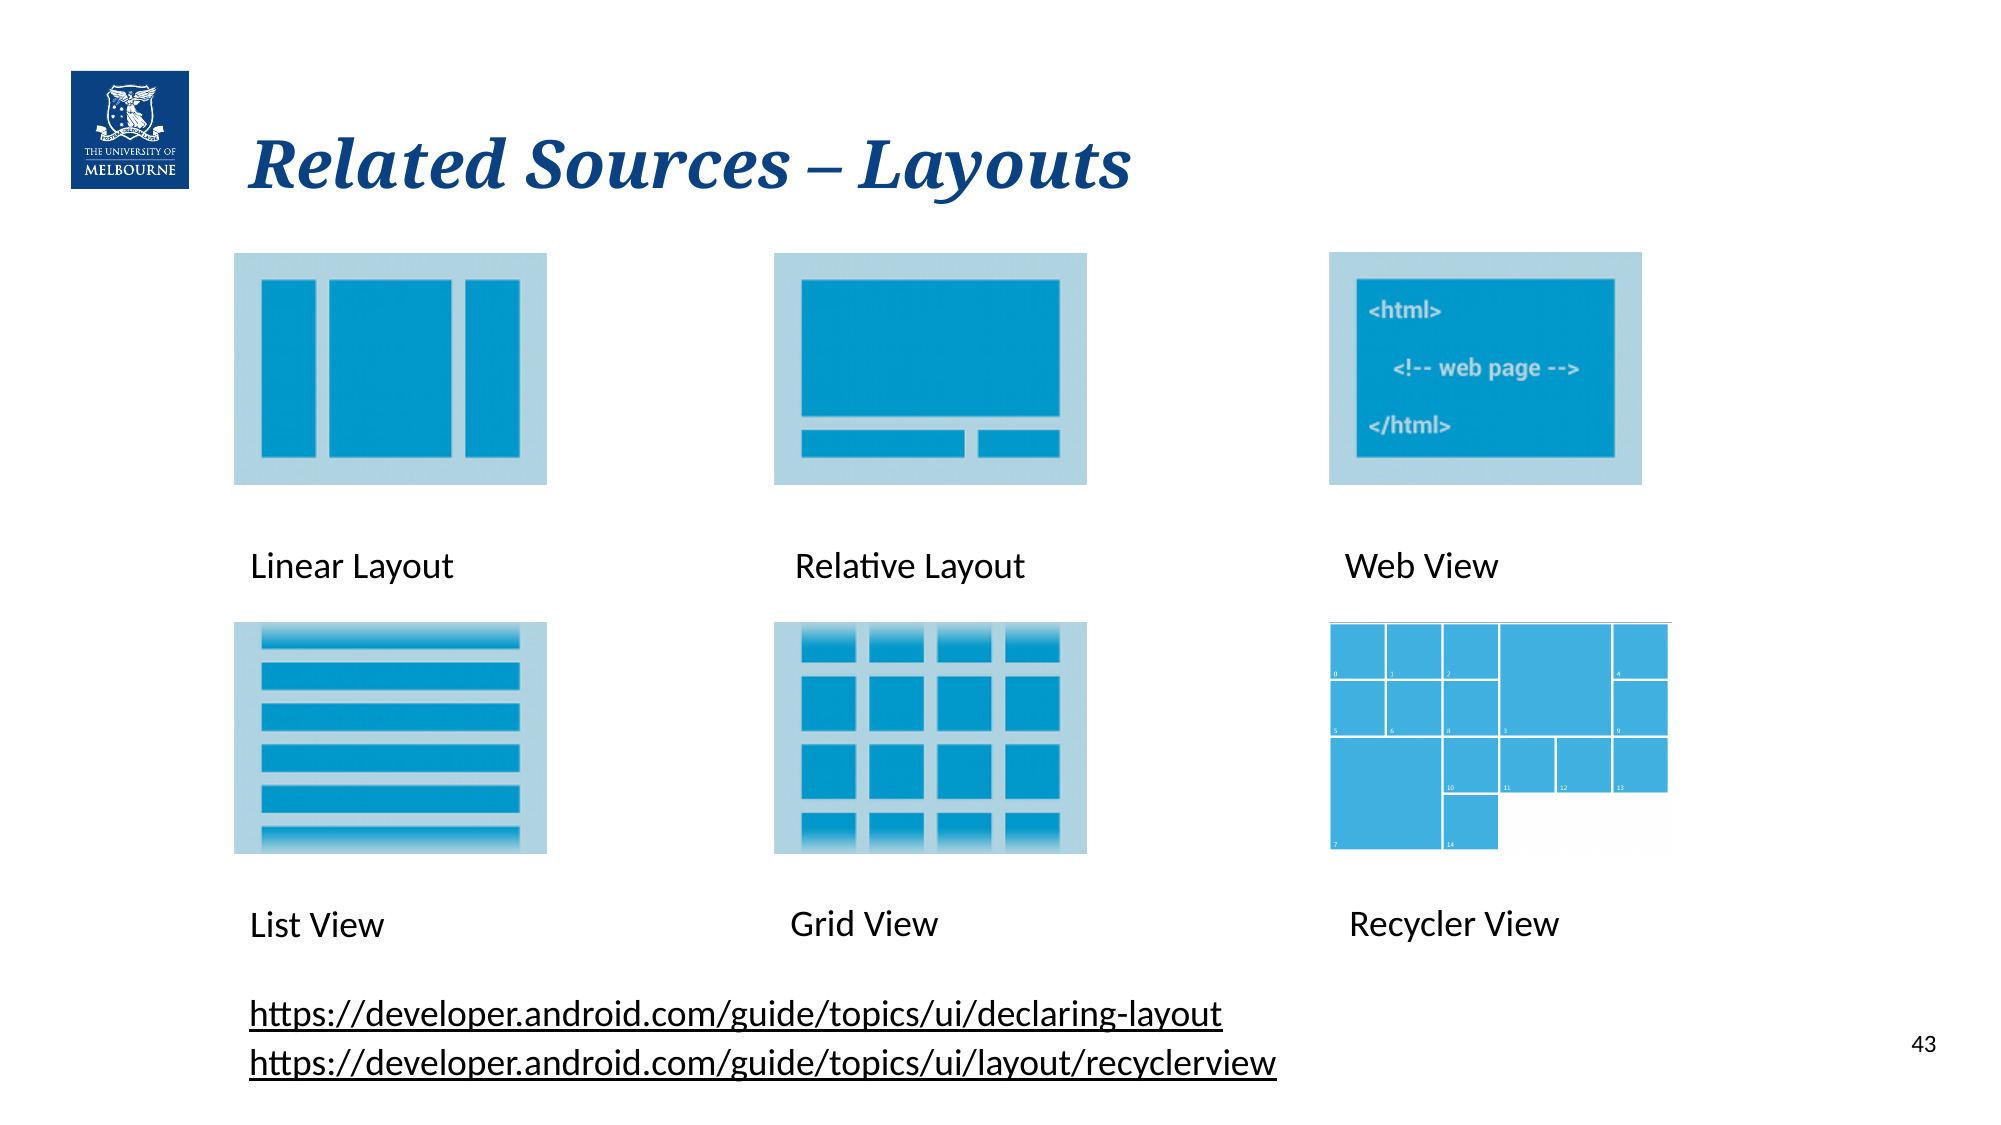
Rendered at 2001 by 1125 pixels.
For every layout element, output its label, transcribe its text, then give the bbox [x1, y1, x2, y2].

text_box Relative Layout [780, 533, 1041, 594]
picture [1329, 252, 1642, 485]
text_box https://developer.android.com/guide/topics/ui/declaring-layout [234, 981, 1253, 1030]
title Related Sources – Layouts [234, 64, 1924, 211]
text_box Linear Layout [235, 533, 470, 594]
text_box https://developer.android.com/guide/topics/ui/layout/recyclerview [234, 1030, 1409, 1091]
text_box List View [235, 892, 400, 952]
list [234, 253, 547, 485]
text_box Recycler View [1334, 891, 1575, 952]
picture [1329, 622, 1672, 854]
picture [234, 622, 547, 854]
slide_number 43 [1797, 1012, 1937, 1073]
picture [774, 622, 1087, 854]
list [774, 253, 1087, 485]
text_box Grid View [775, 891, 954, 952]
text_box Web View [1330, 533, 1515, 594]
